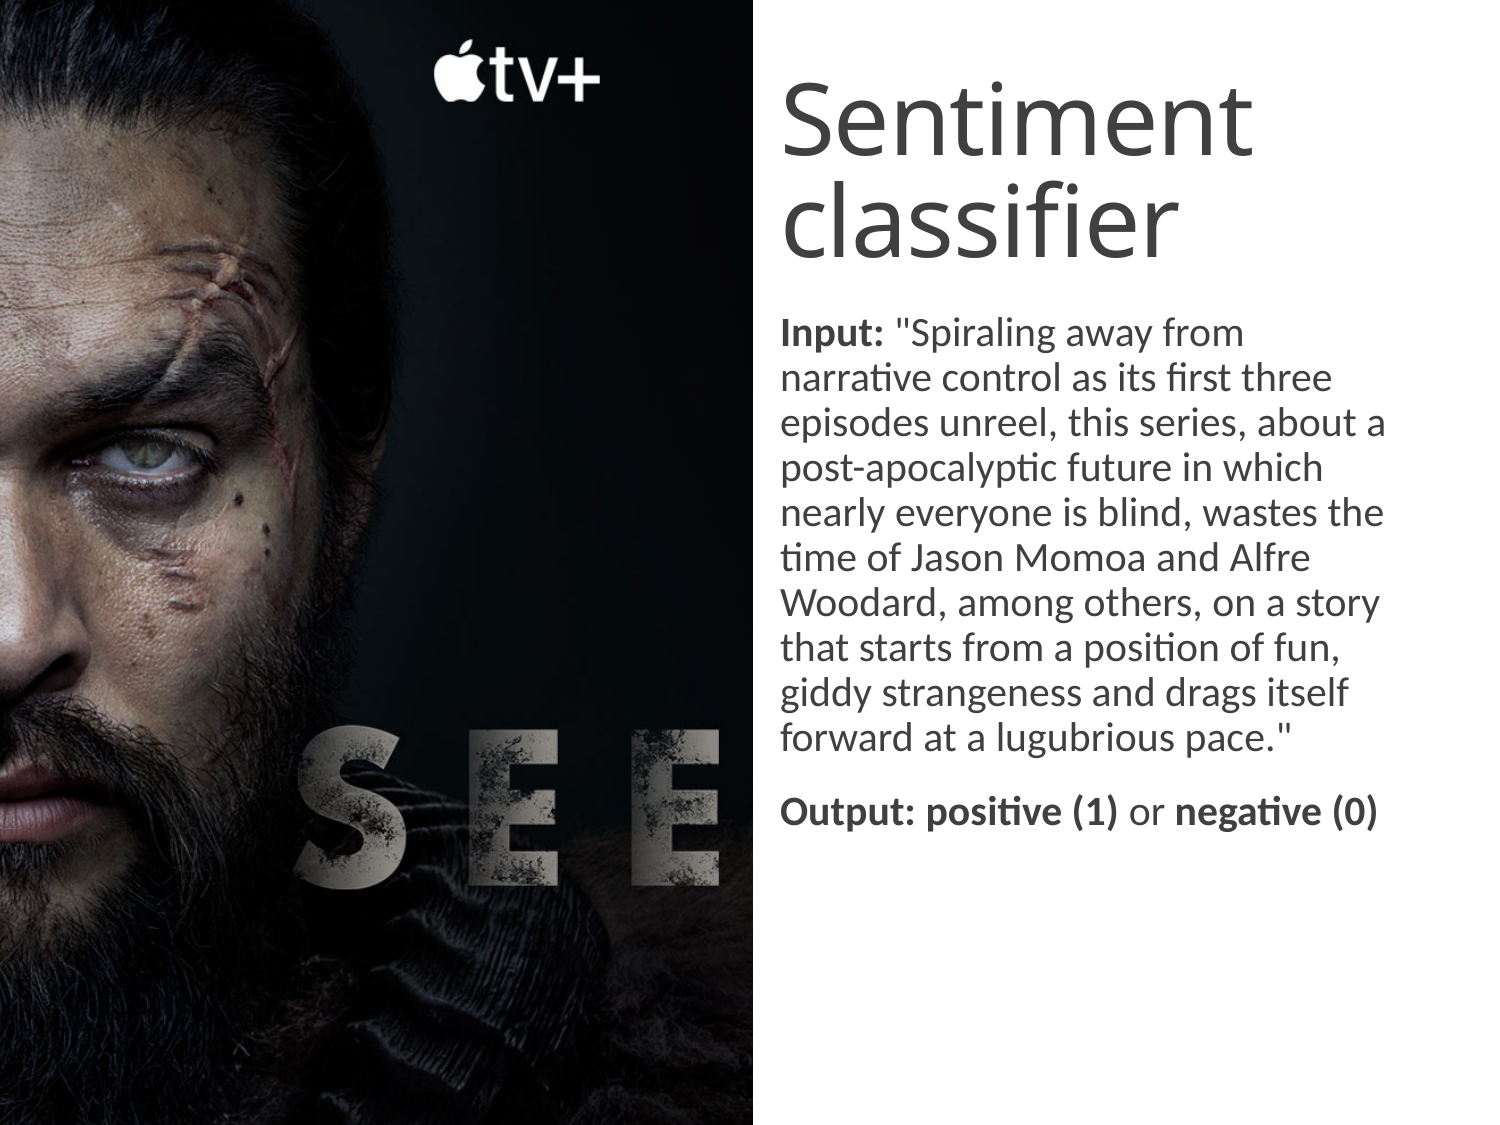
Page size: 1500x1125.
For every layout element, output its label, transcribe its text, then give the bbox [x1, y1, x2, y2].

title Sentiment classifier [765, 47, 1413, 285]
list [0, 0, 753, 1125]
list Input: "Spiraling away from narrative control as its first three episodes unreel, this series, about a post-apocalyptic future in which nearly everyone is blind, wastes the time of Jason Momoa and Alfre Woodard, among others, on a story that starts from a position of fun, giddy strangeness and drags itself forward at a lugubrious pace." Output: positive (1) or negative (0) [765, 302, 1388, 963]
